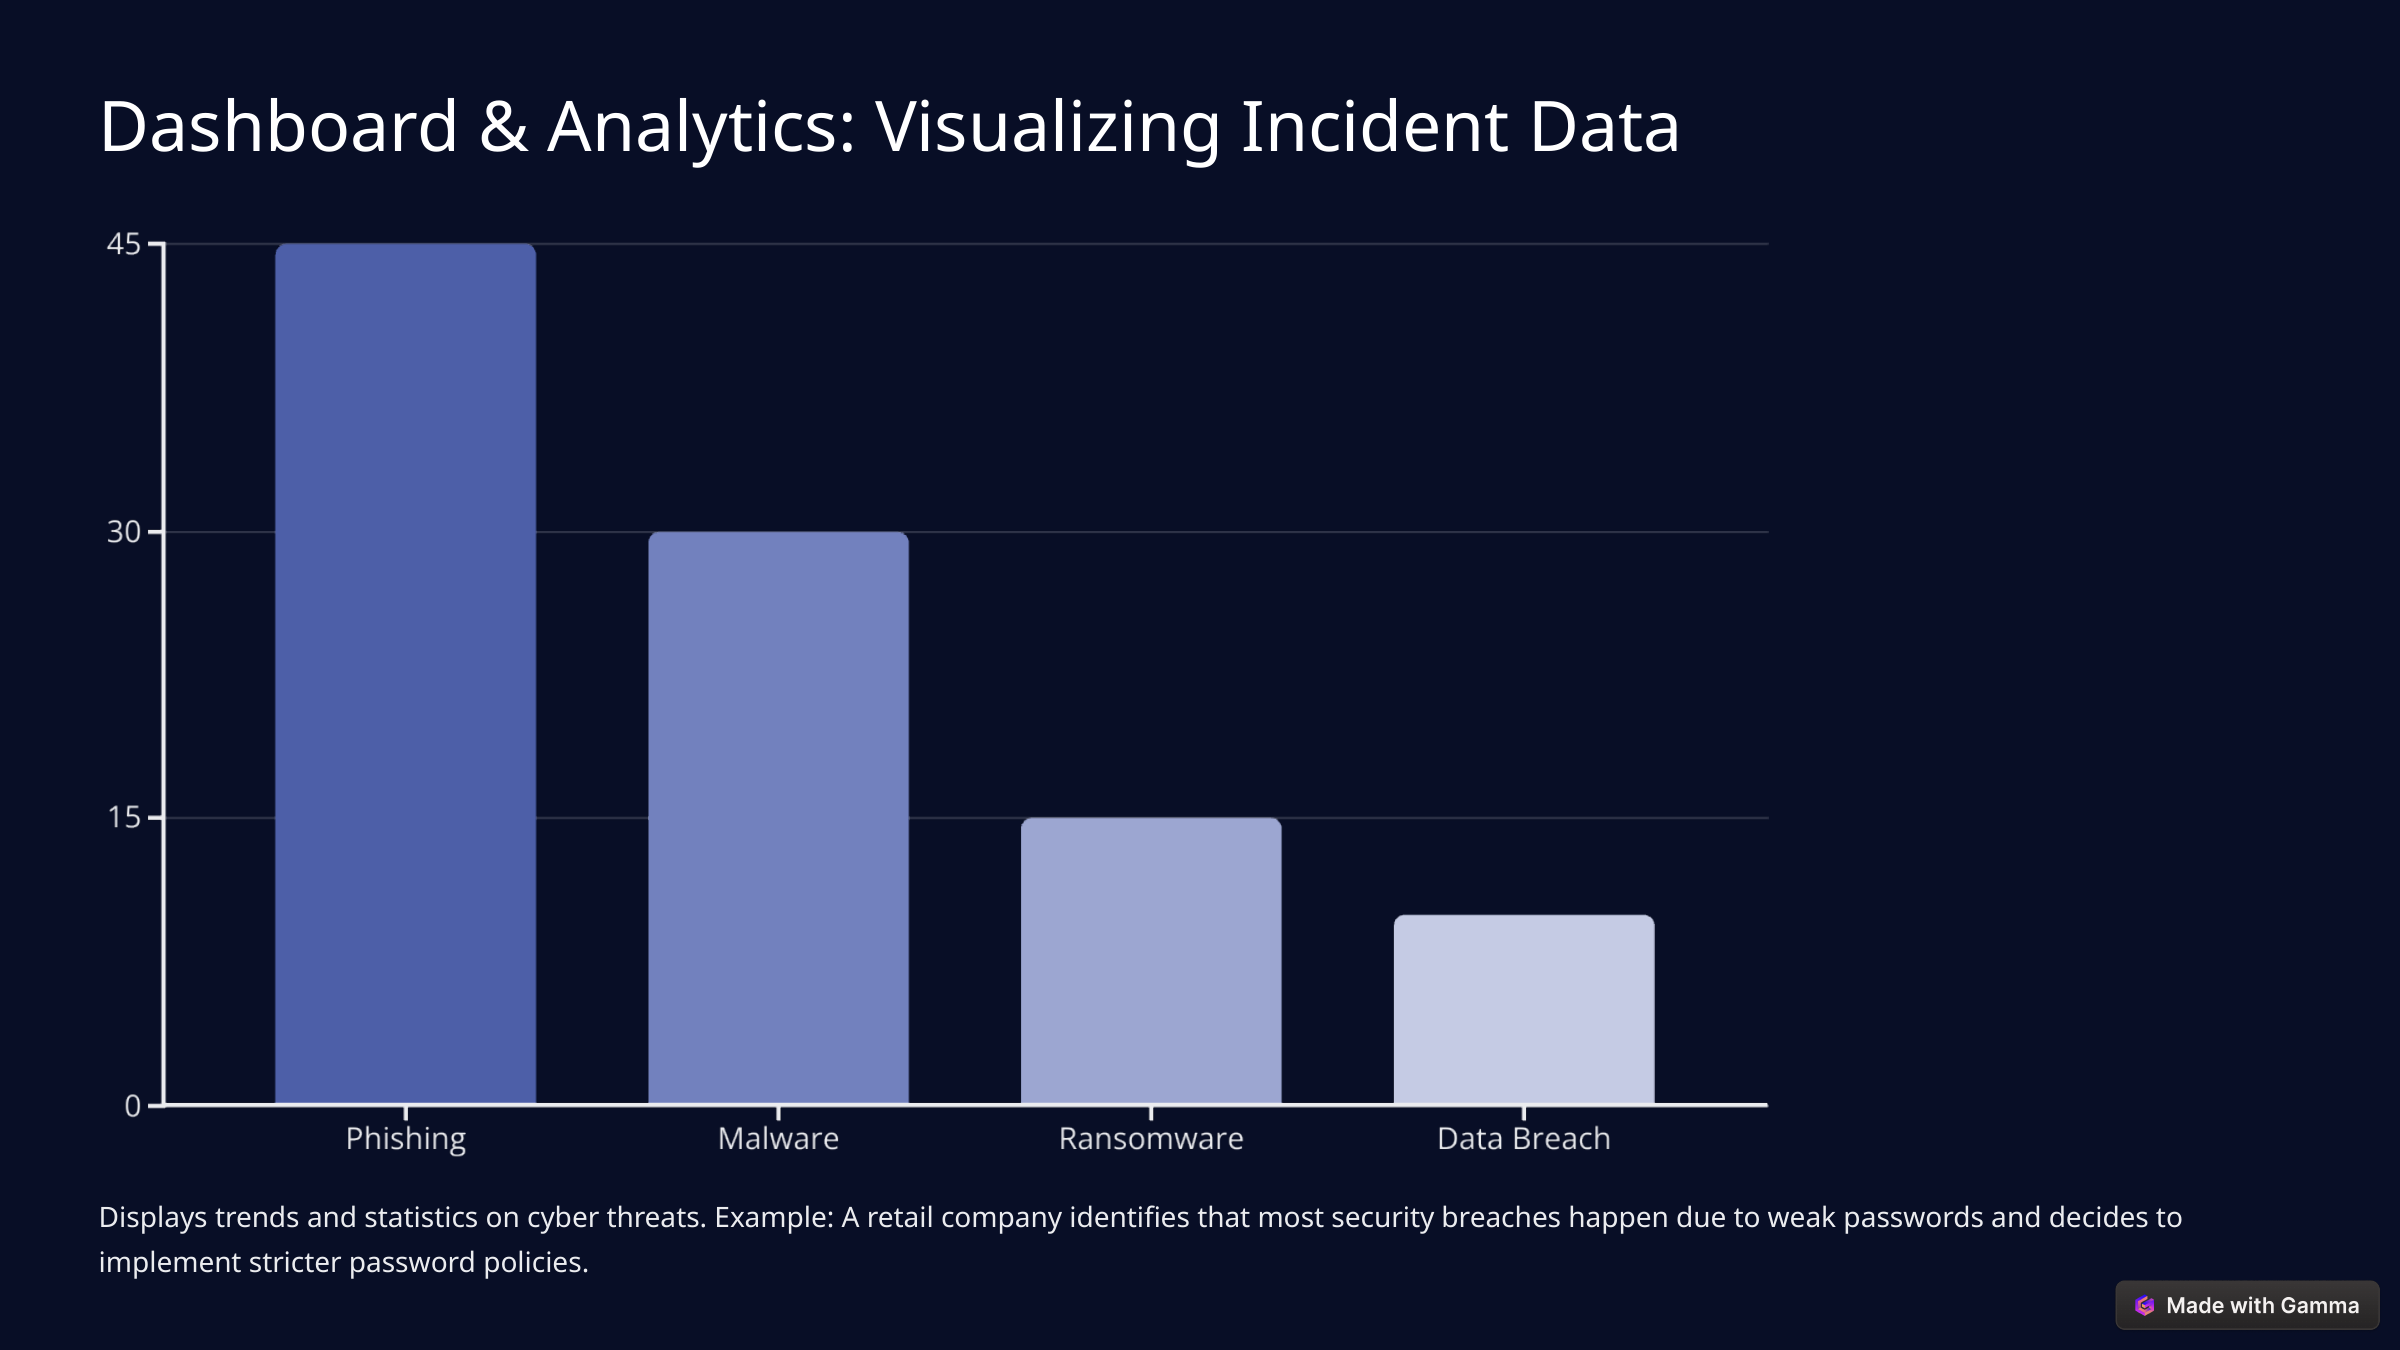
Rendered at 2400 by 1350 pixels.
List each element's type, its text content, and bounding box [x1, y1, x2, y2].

text_box Dashboard & Analytics: Visualizing Incident Data [98, 77, 1745, 166]
picture [98, 222, 1769, 1158]
text_box Displays trends and statistics on cyber threats. Example: A retail company identifies that most security breaches happen due to weak passwords and decides to implement stricter password policies. [98, 1188, 2302, 1280]
picture [2106, 1271, 2389, 1339]
